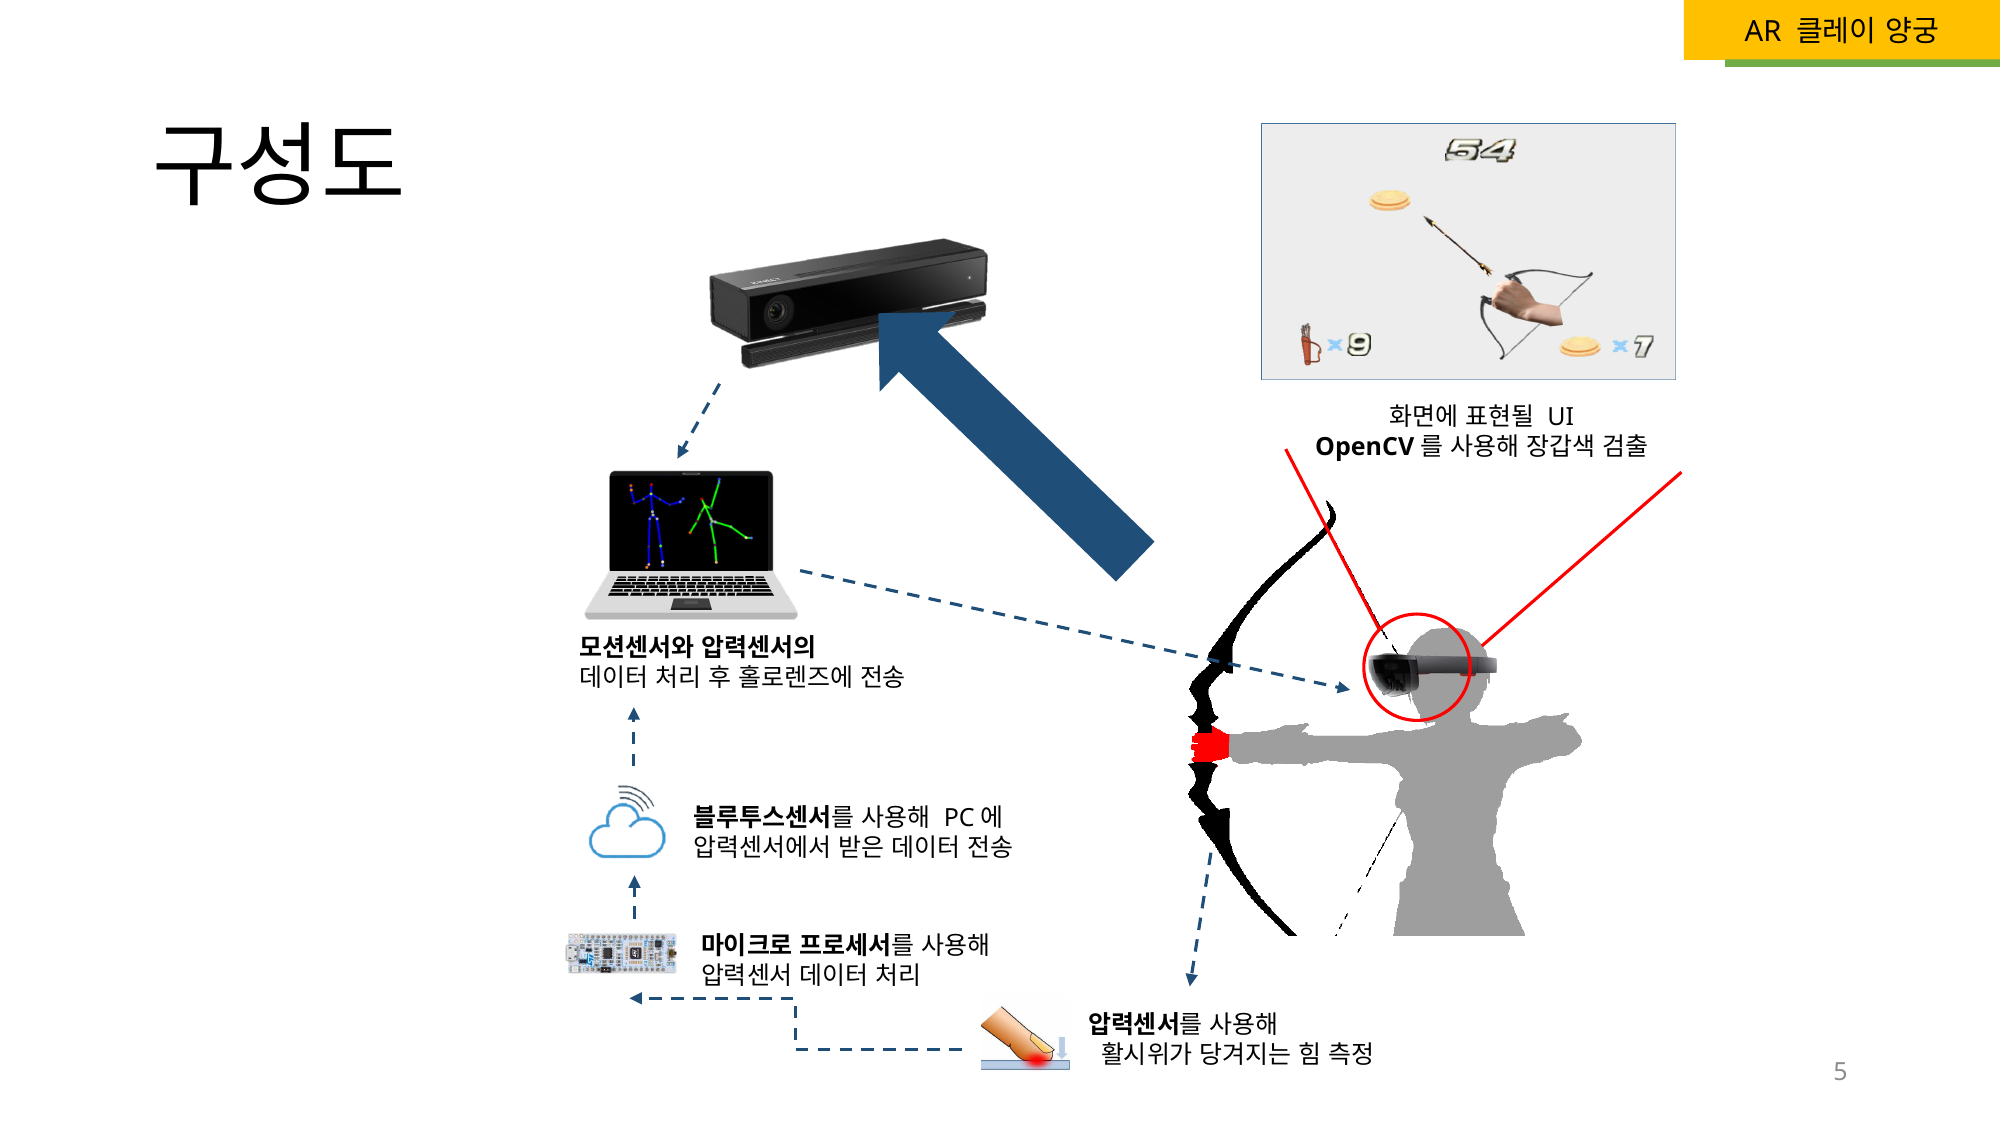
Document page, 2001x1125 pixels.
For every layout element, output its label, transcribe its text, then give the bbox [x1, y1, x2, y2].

title 구성도 [137, 59, 1863, 278]
slide_number 5 [1412, 1042, 1863, 1103]
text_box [501, 123, 1683, 1073]
